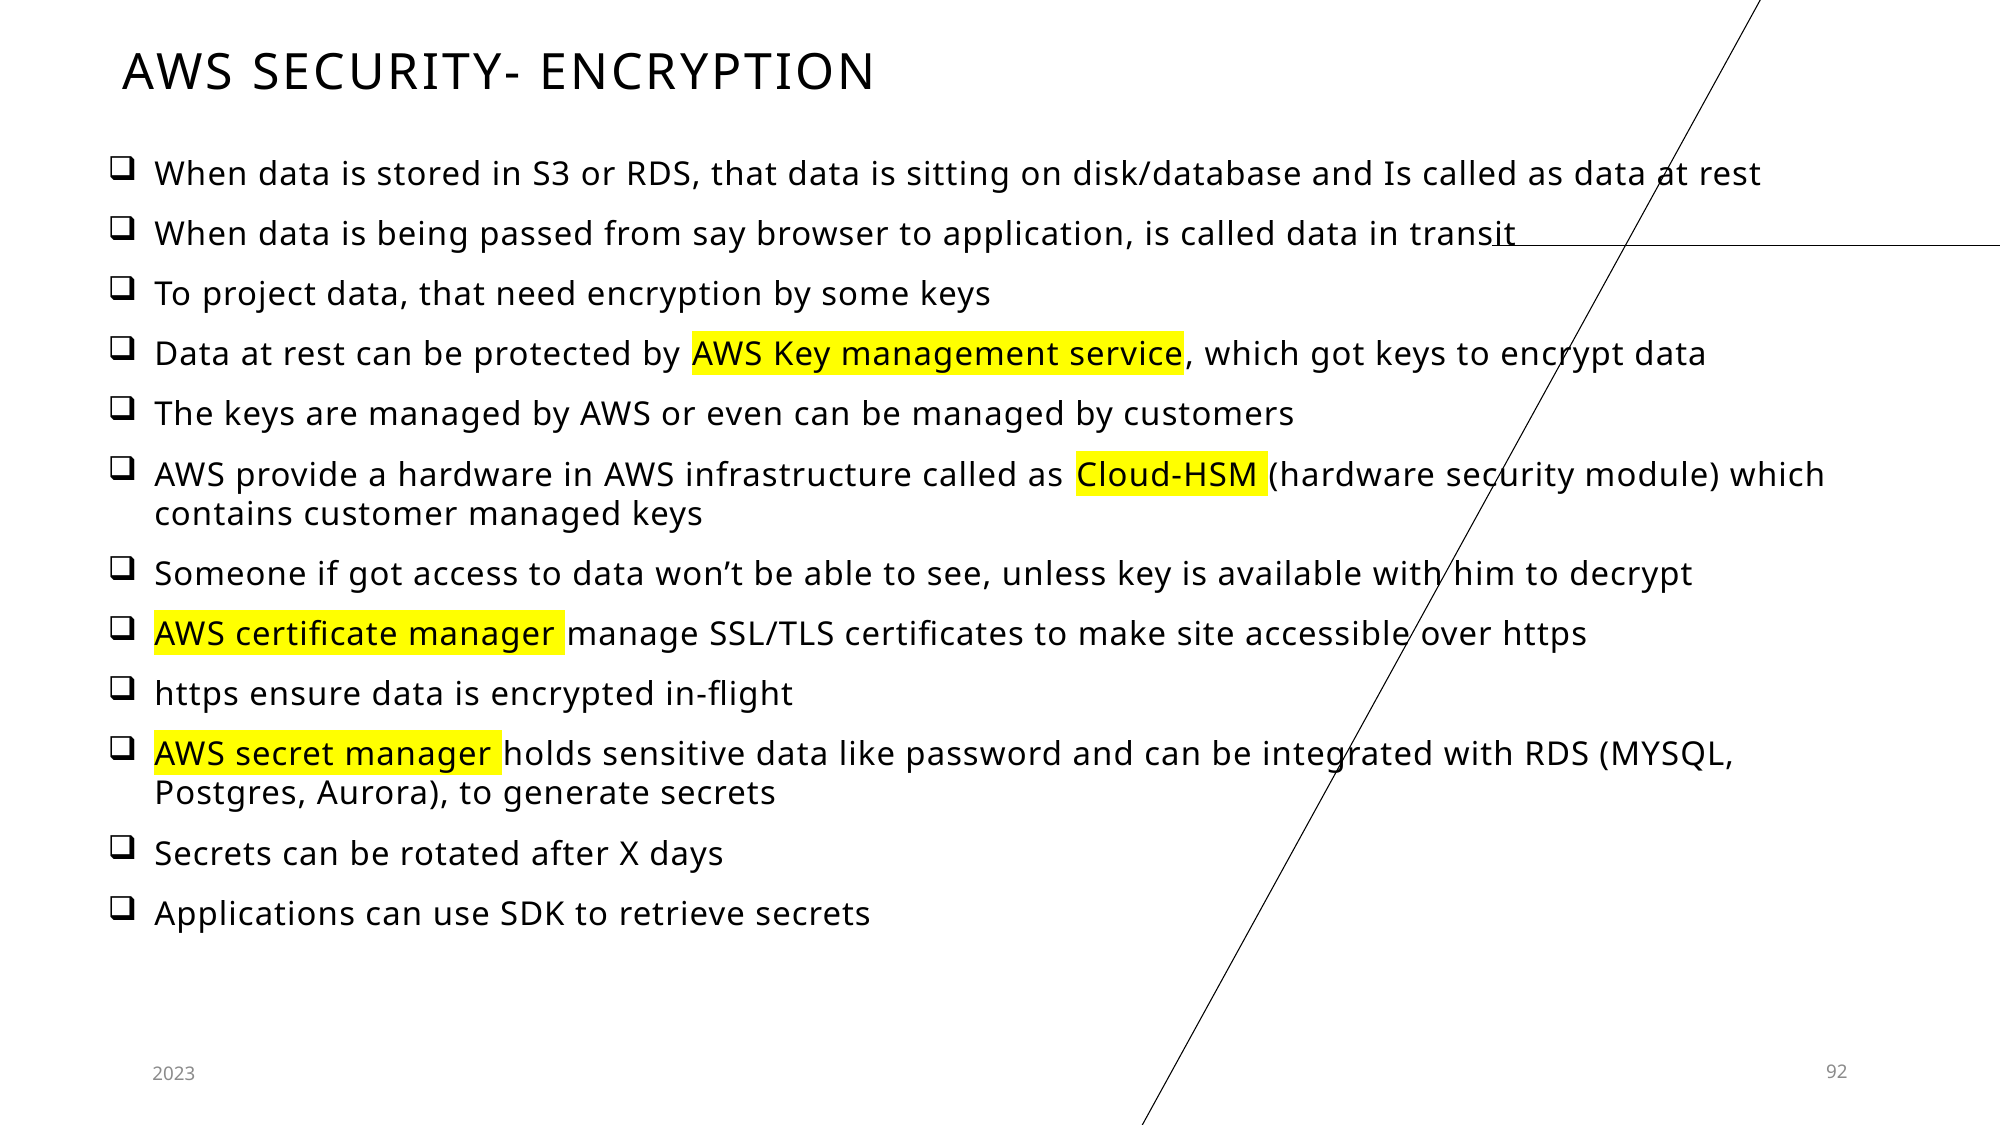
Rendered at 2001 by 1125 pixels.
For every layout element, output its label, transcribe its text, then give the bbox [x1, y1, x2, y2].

slide_number 92 [1412, 1042, 1863, 1103]
title AWS Security- Encryption [108, 23, 1445, 108]
list When data is stored in S3 or RDS, that data is sitting on disk/database and Is called as data at rest When data is being passed from say browser to application, is called data in transit To project data, that need encryption by some keys Data at rest can be protected by AWS Key management service, which got keys to encrypt data The keys are managed by AWS or even can be managed by customers AWS provide a hardware in AWS infrastructure called as Cloud-HSM (hardware security module) which contains customer managed keys Someone if got access to data won’t be able to see, unless key is available with him to decrypt AWS certificate manager manage SSL/TLS certificates to make site accessible over https https ensure data is encrypted in-flight AWS secret manager holds sensitive data like password and can be integrated with RDS (MYSQL, Postgres, Aurora), to generate secrets Secrets can be rotated after X days Applications can use SDK to retrieve secrets [93, 145, 1848, 945]
slide_number 2023 [137, 1042, 338, 1103]
